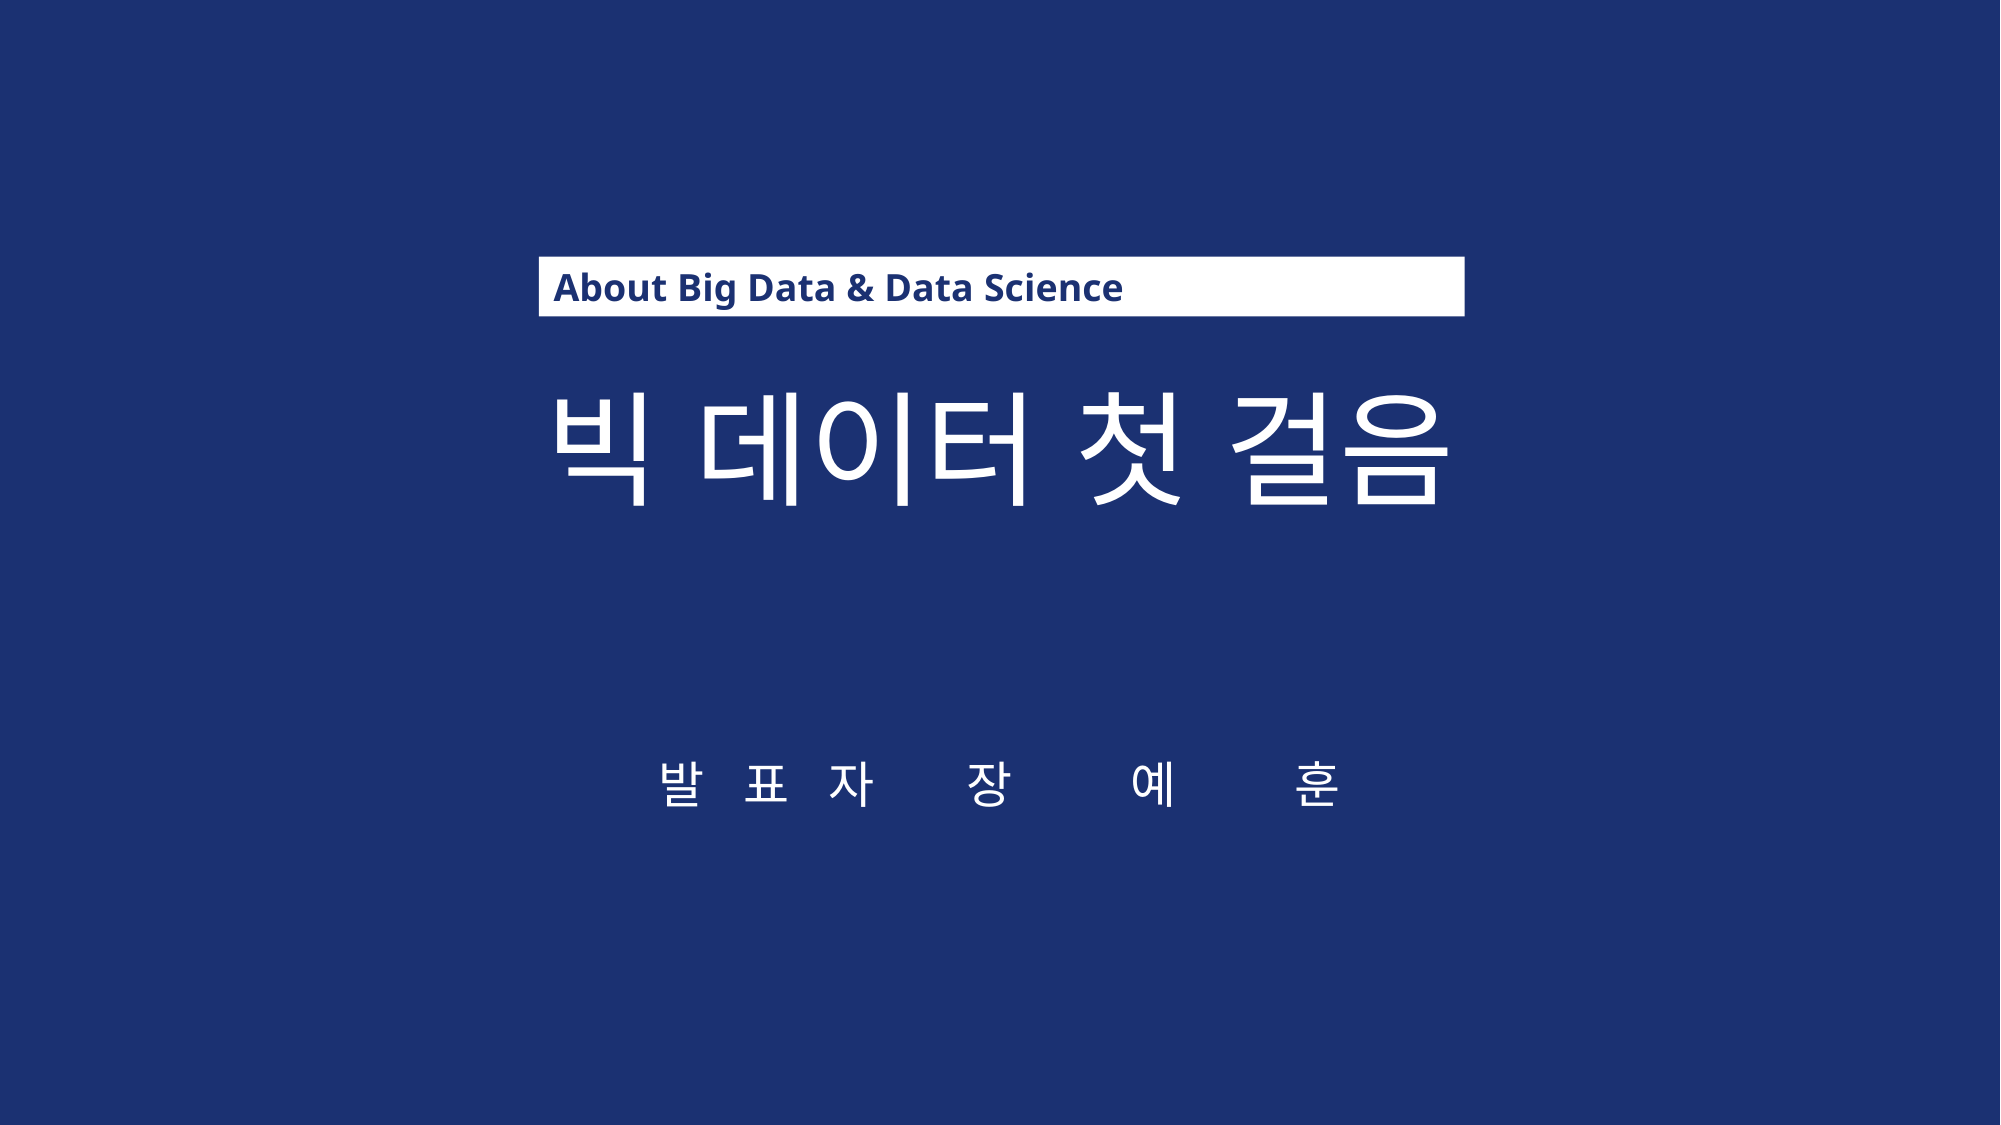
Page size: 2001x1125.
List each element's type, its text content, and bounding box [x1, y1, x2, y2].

text_box About Big Data & Data Science [538, 256, 1465, 317]
title 빅 데이터 첫 걸음 [249, 316, 1750, 576]
subtitle 발 표 자 장 예 훈 [249, 753, 1750, 863]
